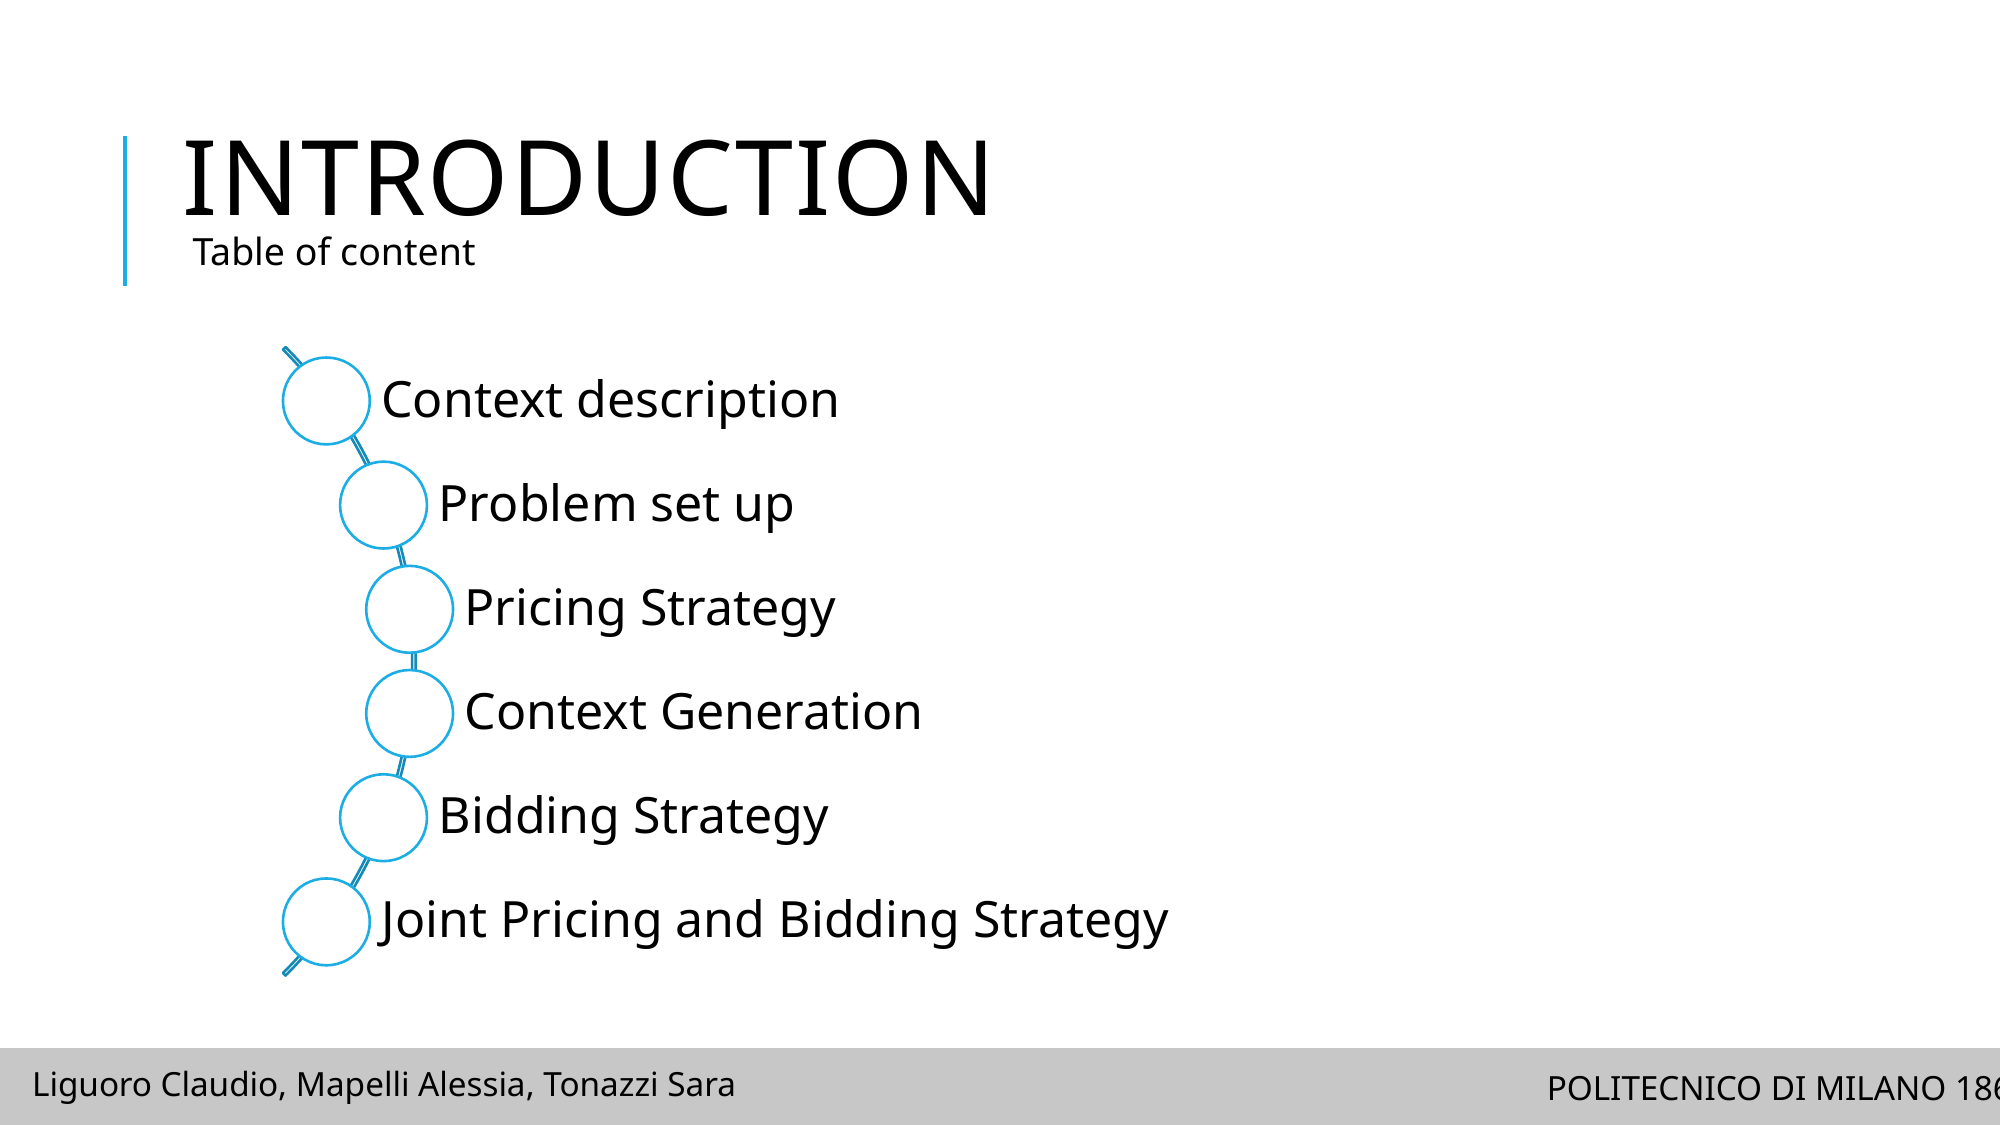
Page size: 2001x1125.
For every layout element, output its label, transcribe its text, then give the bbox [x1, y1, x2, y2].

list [272, 331, 1868, 992]
text_box [0, 1048, 2000, 1125]
text_box POLITECNICO DI MILANO 1863 [1532, 1059, 2000, 1115]
text_box Liguoro Claudio, Mapelli Alessia, Tonazzi Sara [17, 1056, 792, 1111]
title Introduction [168, 62, 1763, 309]
text_box Table of content [177, 220, 1130, 281]
